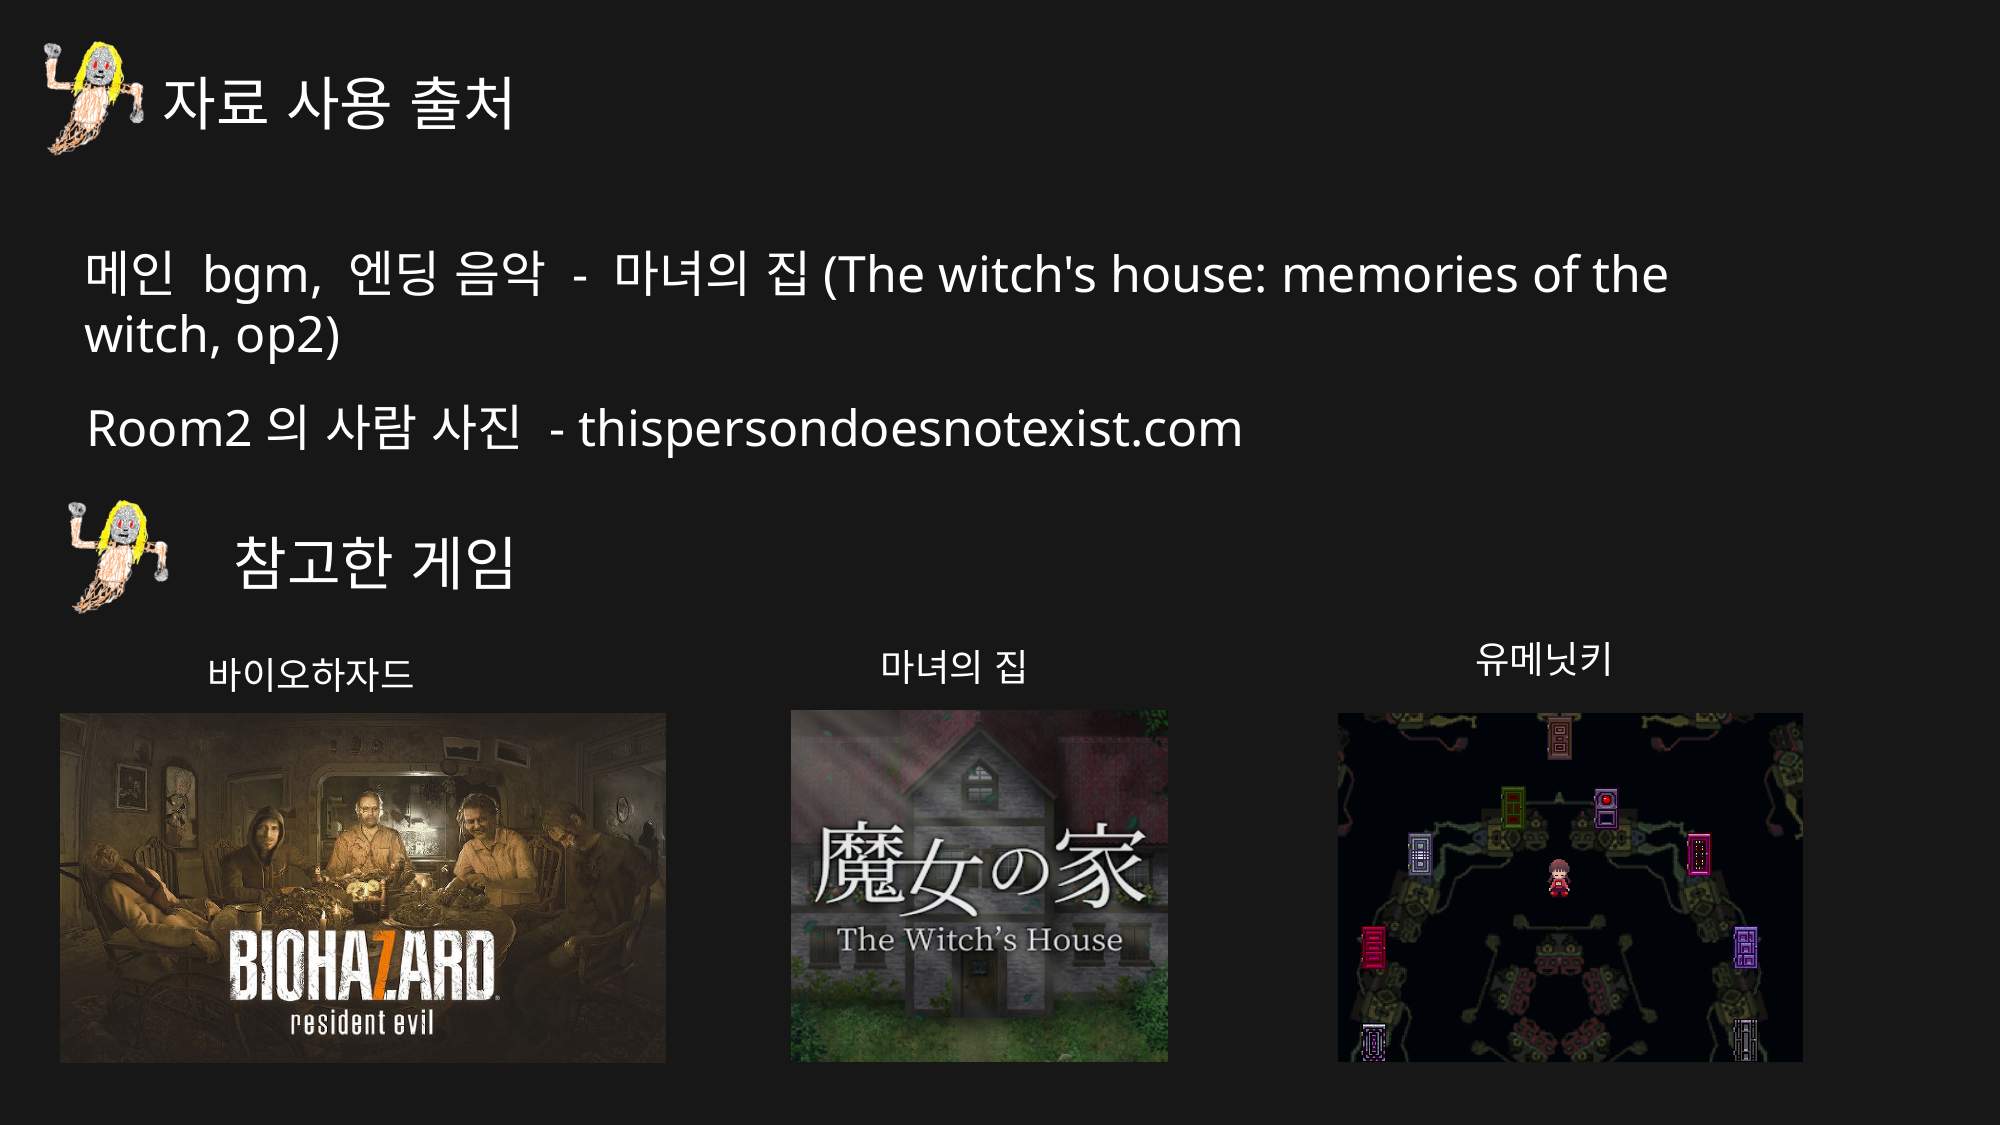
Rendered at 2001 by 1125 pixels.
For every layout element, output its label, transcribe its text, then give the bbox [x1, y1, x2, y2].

text_box 메인 bgm, 엔딩 음악 - 마녀의 집(The witch's house: memories of the witch, op2) [69, 235, 1787, 370]
picture [60, 713, 666, 1063]
text_box Room2의 사람 사진 - thispersondoesnotexist.com [71, 388, 1261, 464]
picture [1338, 713, 1803, 1063]
text_box 참고한 게임 [237, 519, 707, 605]
picture [0, 0, 213, 206]
text_box 자료 사용 출처 [213, 59, 636, 145]
text_box 유메닛키 [1460, 628, 1929, 689]
text_box 바이오하자드 [193, 644, 676, 705]
picture [791, 710, 1168, 1062]
text_box 마녀의 집 [846, 637, 1463, 697]
picture [0, 458, 237, 664]
